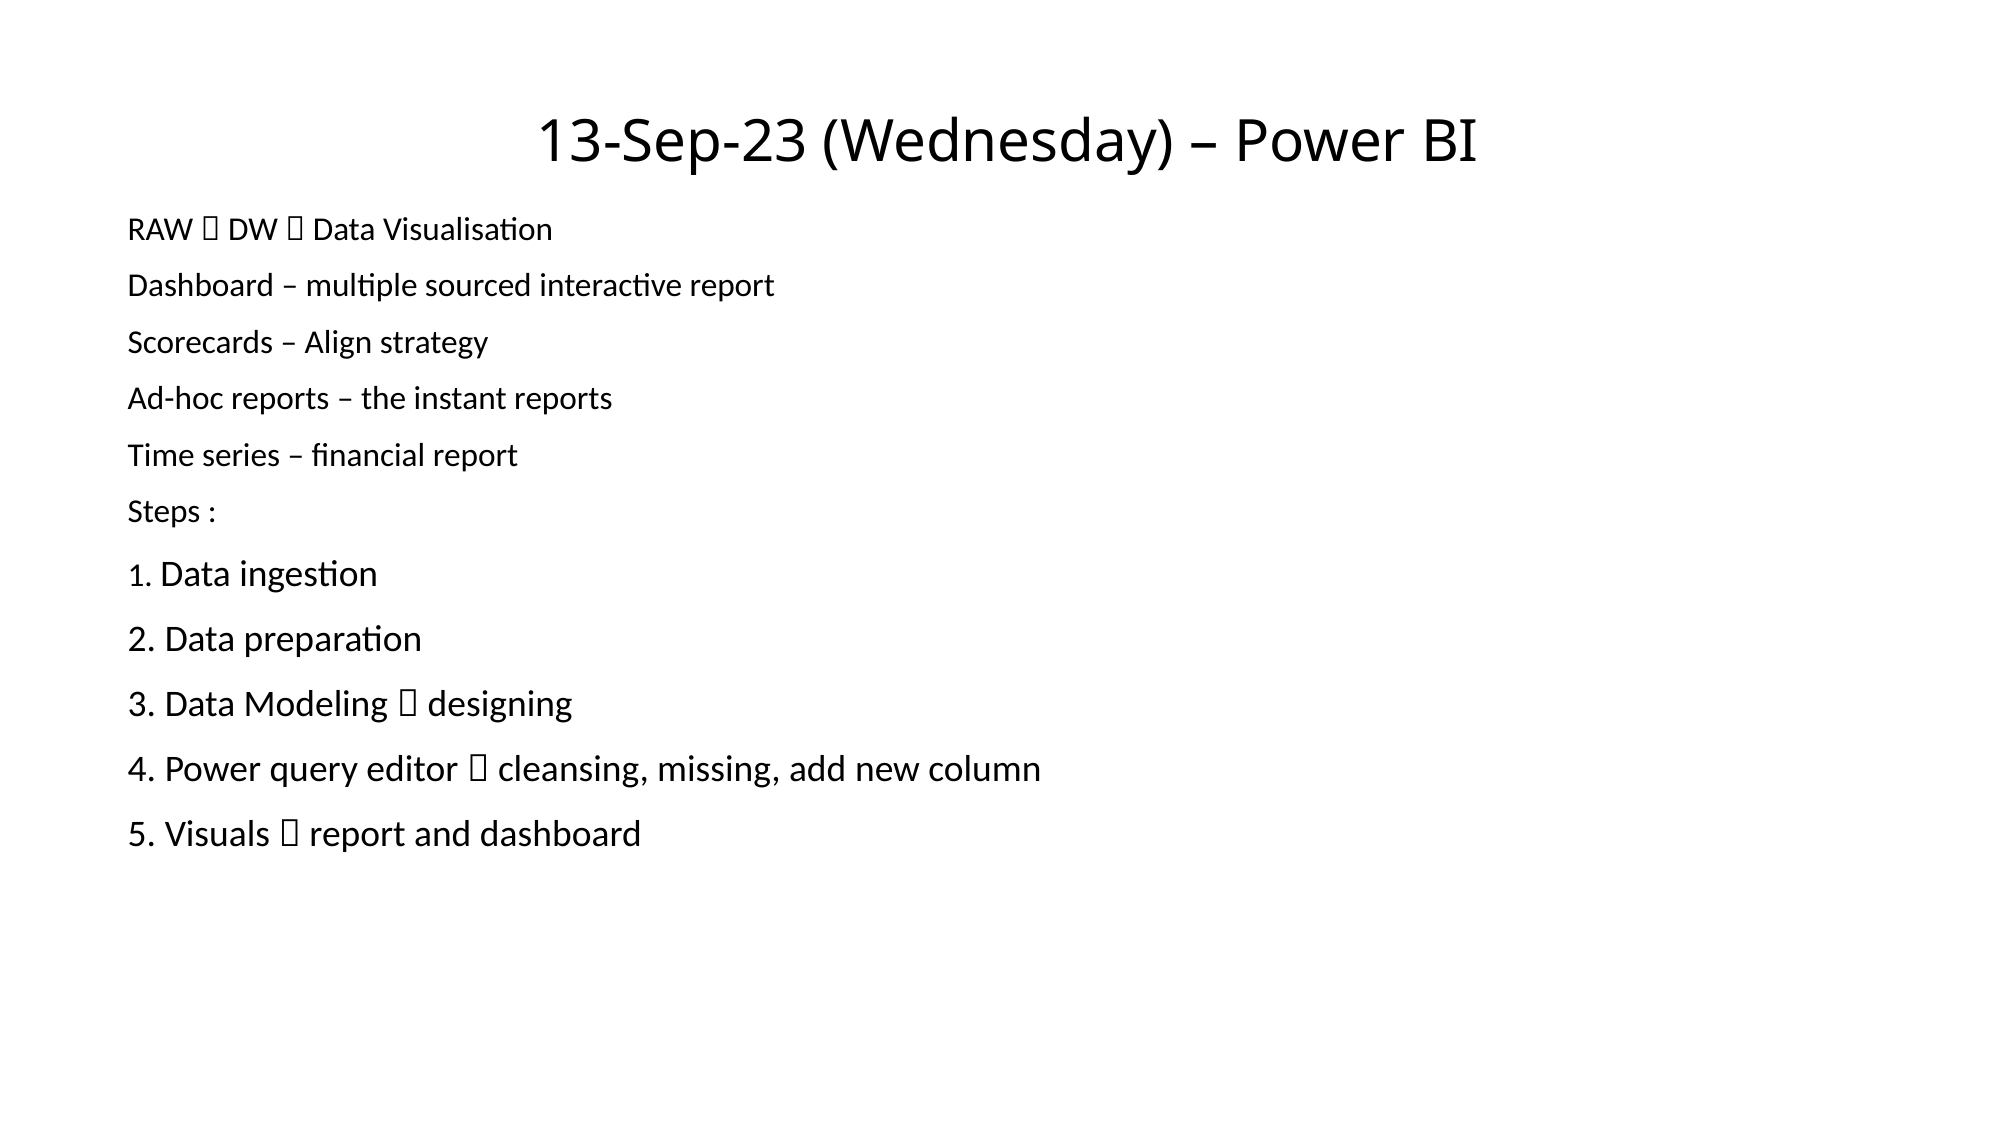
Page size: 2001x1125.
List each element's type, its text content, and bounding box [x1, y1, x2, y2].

title 13-Sep-23 (Wednesday) – Power BI [249, 65, 1750, 182]
text_box RAW  DW  Data Visualisation Dashboard – multiple sourced interactive report Scorecards – Align strategy Ad-hoc reports – the instant reports Time series – financial report Steps : 1. Data ingestion 2. Data preparation 3. Data Modeling  designing 4. Power query editor  cleansing, missing, add new column 5. Visuals  report and dashboard [75, 199, 1750, 918]
